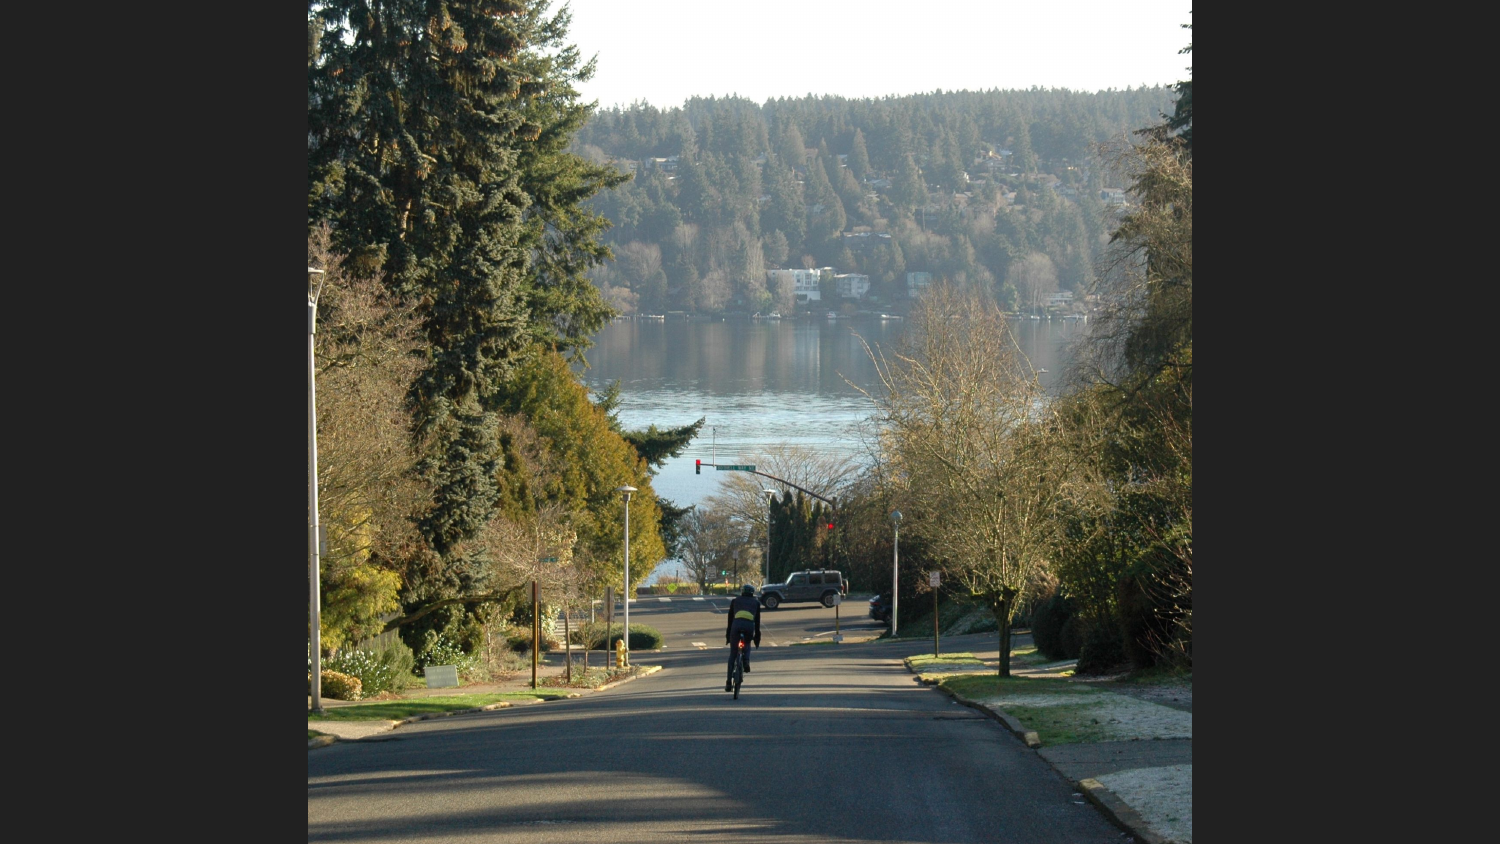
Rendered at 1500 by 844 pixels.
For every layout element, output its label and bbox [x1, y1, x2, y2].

picture [308, 0, 1192, 844]
